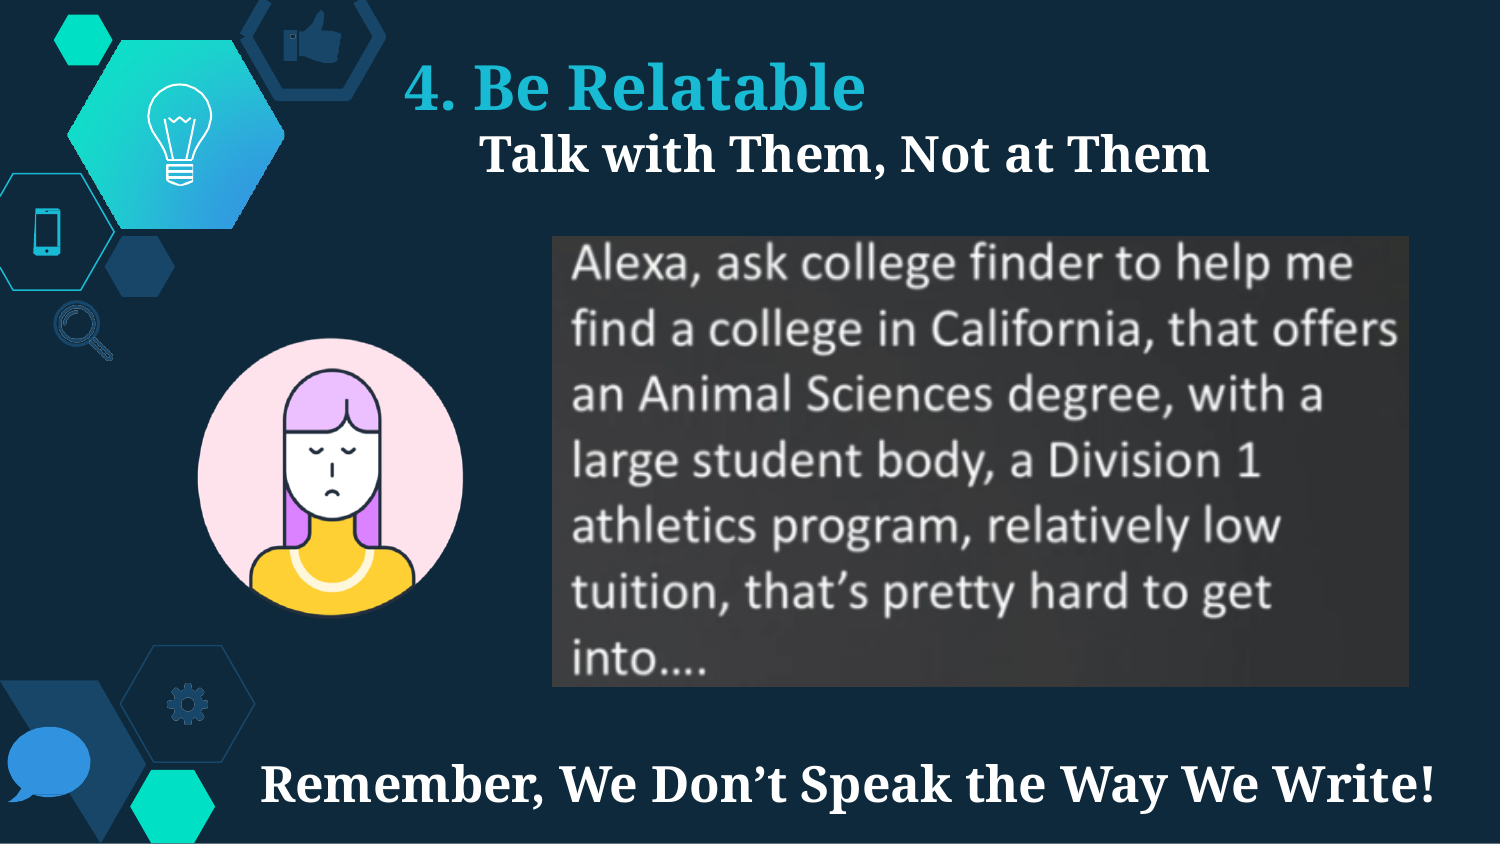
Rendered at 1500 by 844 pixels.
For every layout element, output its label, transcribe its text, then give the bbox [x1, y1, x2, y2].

text_box [245, 0, 380, 95]
text_box [120, 650, 255, 763]
text_box [283, 30, 298, 61]
text_box Remember, We Don’t Speak the Way We Write! [245, 737, 1500, 822]
text_box [67, 40, 285, 229]
text_box [65, 301, 88, 305]
text_box [53, 14, 113, 66]
text_box [166, 164, 194, 186]
text_box [118, 289, 547, 650]
text_box [168, 117, 191, 123]
text_box [7, 726, 91, 803]
text_box [130, 769, 216, 844]
text_box [0, 173, 115, 291]
text_box [104, 236, 175, 290]
text_box [0, 680, 147, 844]
picture [552, 236, 1409, 688]
text_box [167, 683, 208, 725]
text_box [58, 305, 113, 361]
text_box [148, 84, 212, 160]
text_box [33, 208, 61, 256]
title 4. Be Relatable Talk with Them, Not at Them [404, 45, 1485, 256]
text_box [299, 10, 342, 64]
